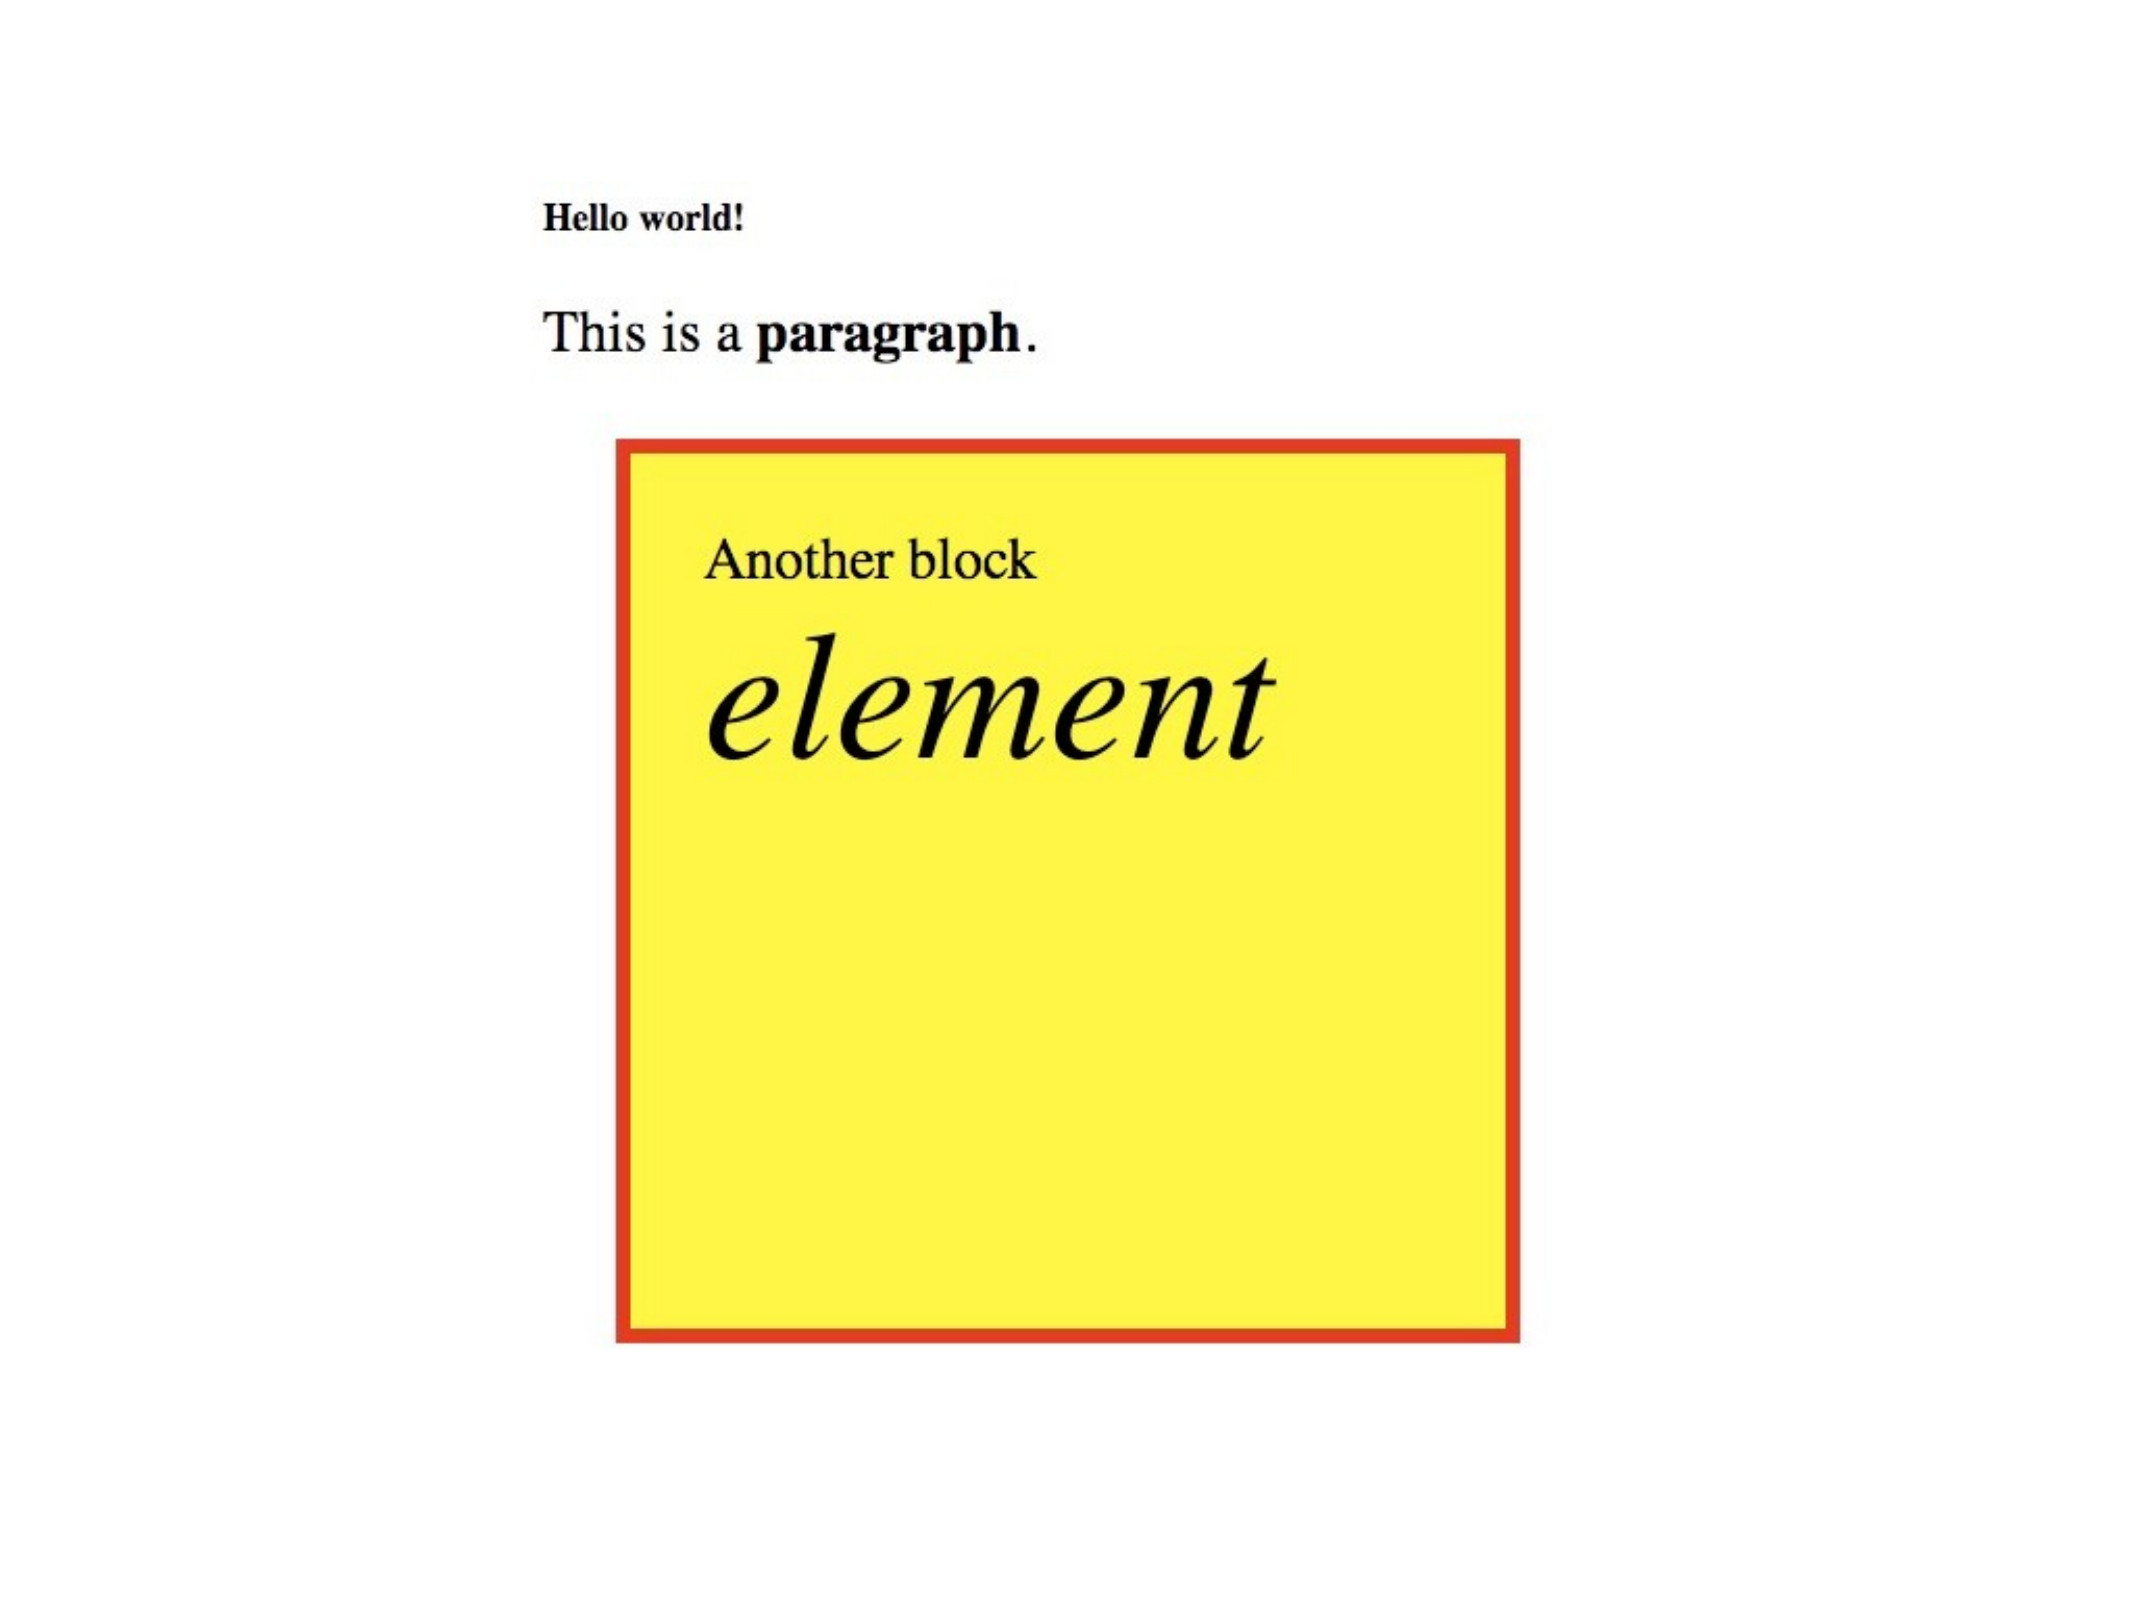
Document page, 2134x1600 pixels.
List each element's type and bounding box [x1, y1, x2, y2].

text_box [531, 181, 1552, 1350]
